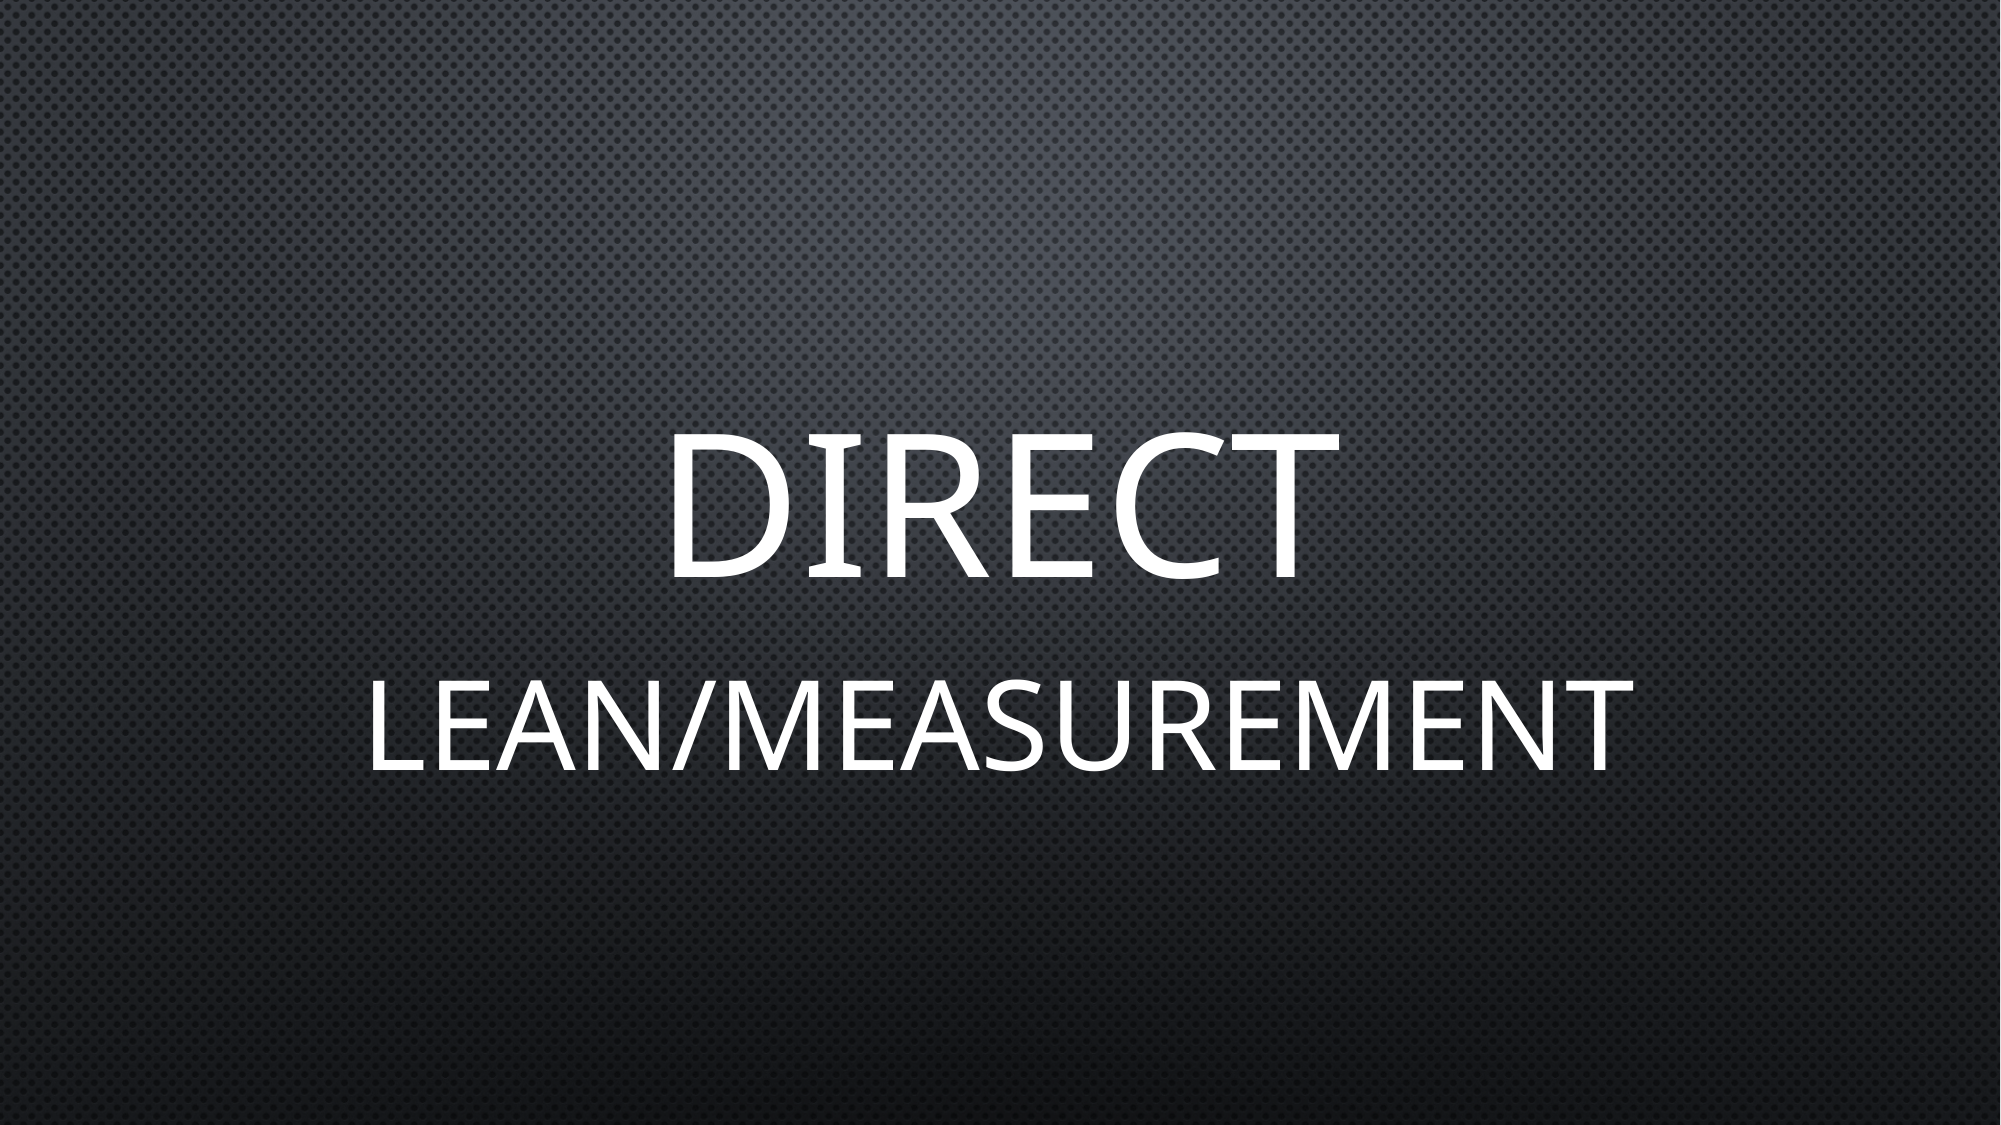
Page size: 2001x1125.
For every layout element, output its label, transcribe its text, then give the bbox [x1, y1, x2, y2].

subtitle Lean/Measurement [287, 637, 1711, 950]
title Direct [287, 99, 1711, 625]
